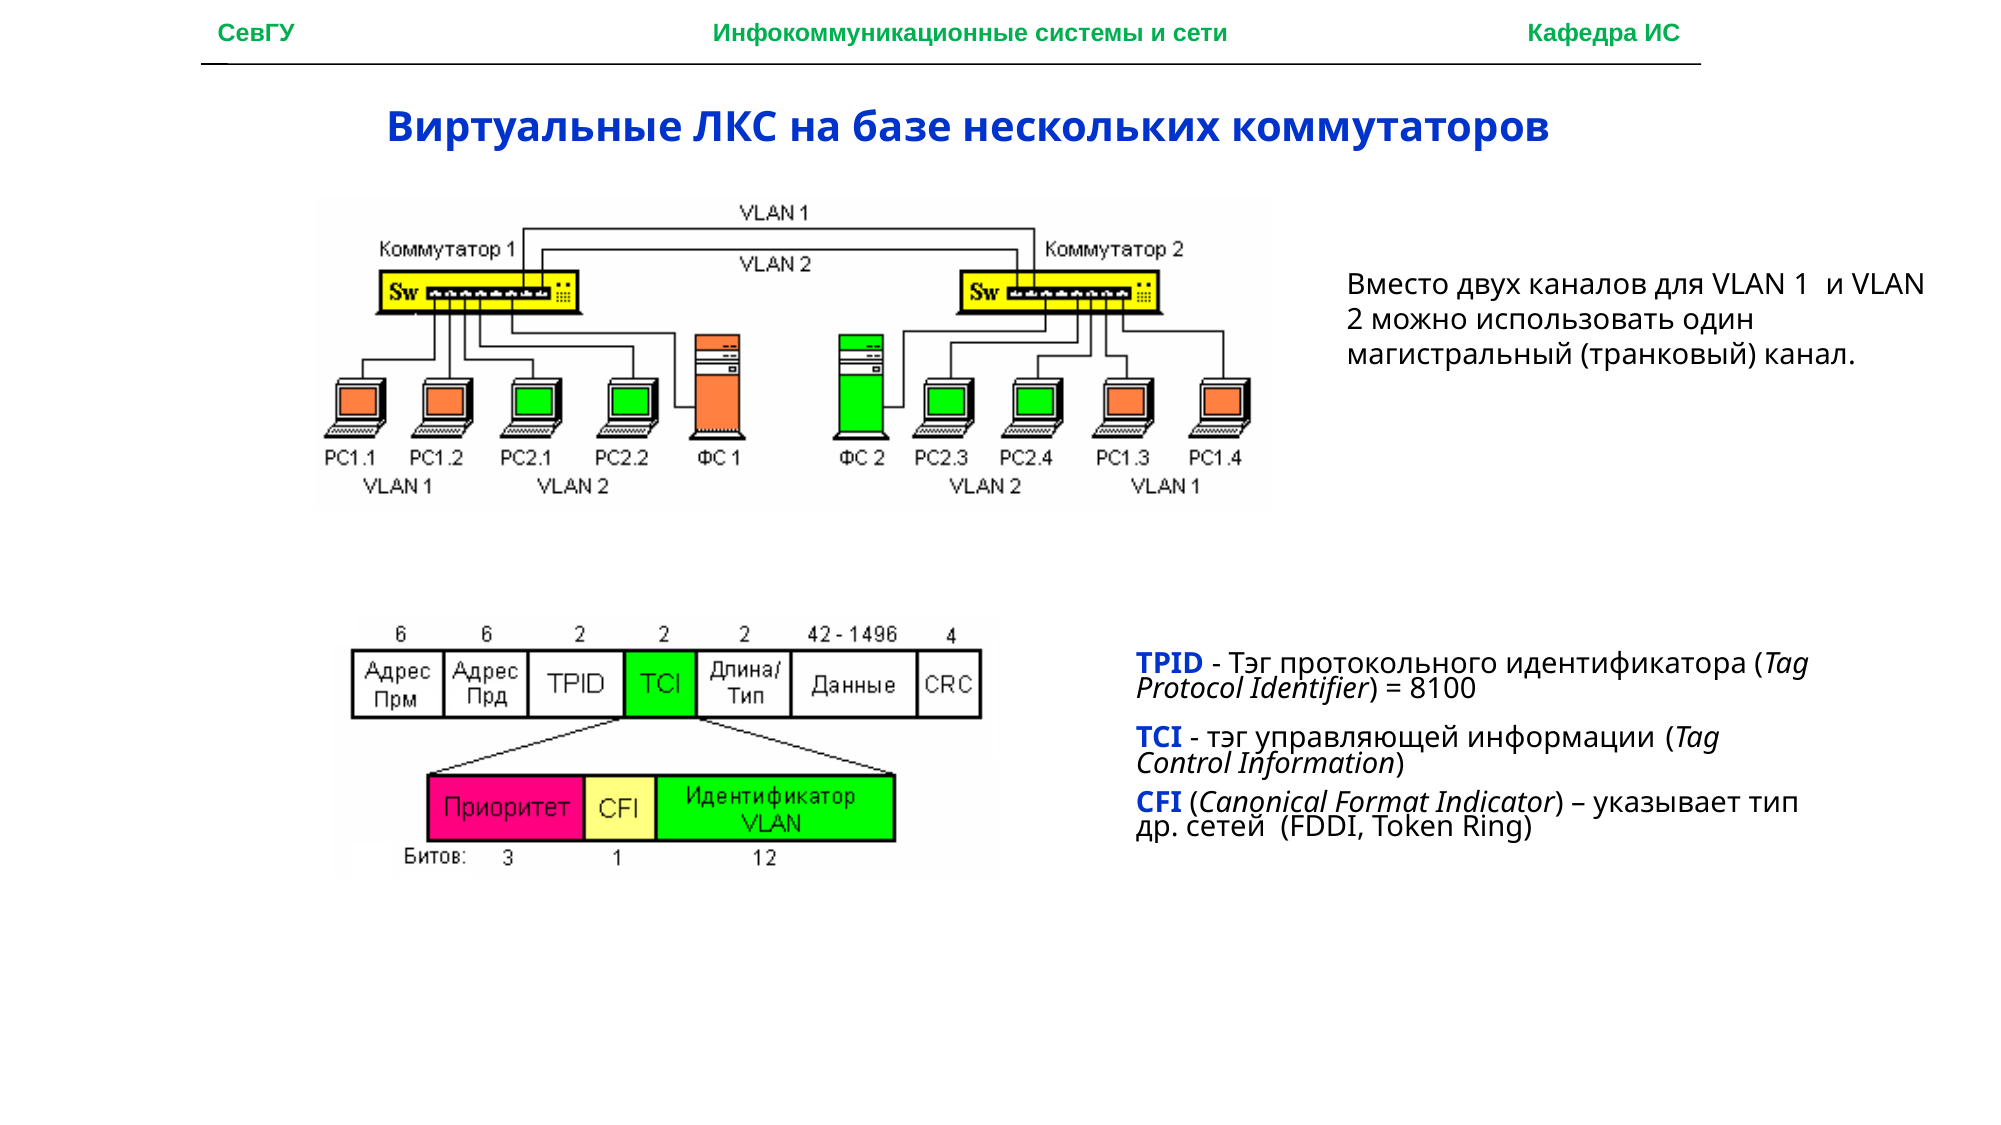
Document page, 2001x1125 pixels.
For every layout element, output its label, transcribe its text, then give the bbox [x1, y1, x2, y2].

text_box Виртуальные ЛКС на базе нескольких коммутаторов [248, 102, 1690, 158]
text_box Вместо двух каналов для VLAN 1 и VLAN 2 можно использовать один магистральный (транковый) канал. [1331, 257, 1943, 378]
picture [332, 614, 1000, 885]
picture [315, 196, 1273, 511]
text_box СевГУ Инфокоммуникационные системы и сети Кафедра ИС [201, 9, 1701, 55]
text_box TPID - Тэг протокольного идентификатора (Tag Protocol Identifier) = 8100 TCI - тэг управляющей информации (Tag Control Information) CFI (Canonical Format Indicator) – указывает тип др. сетей (FDDI, Token Ring) [1132, 640, 1819, 844]
